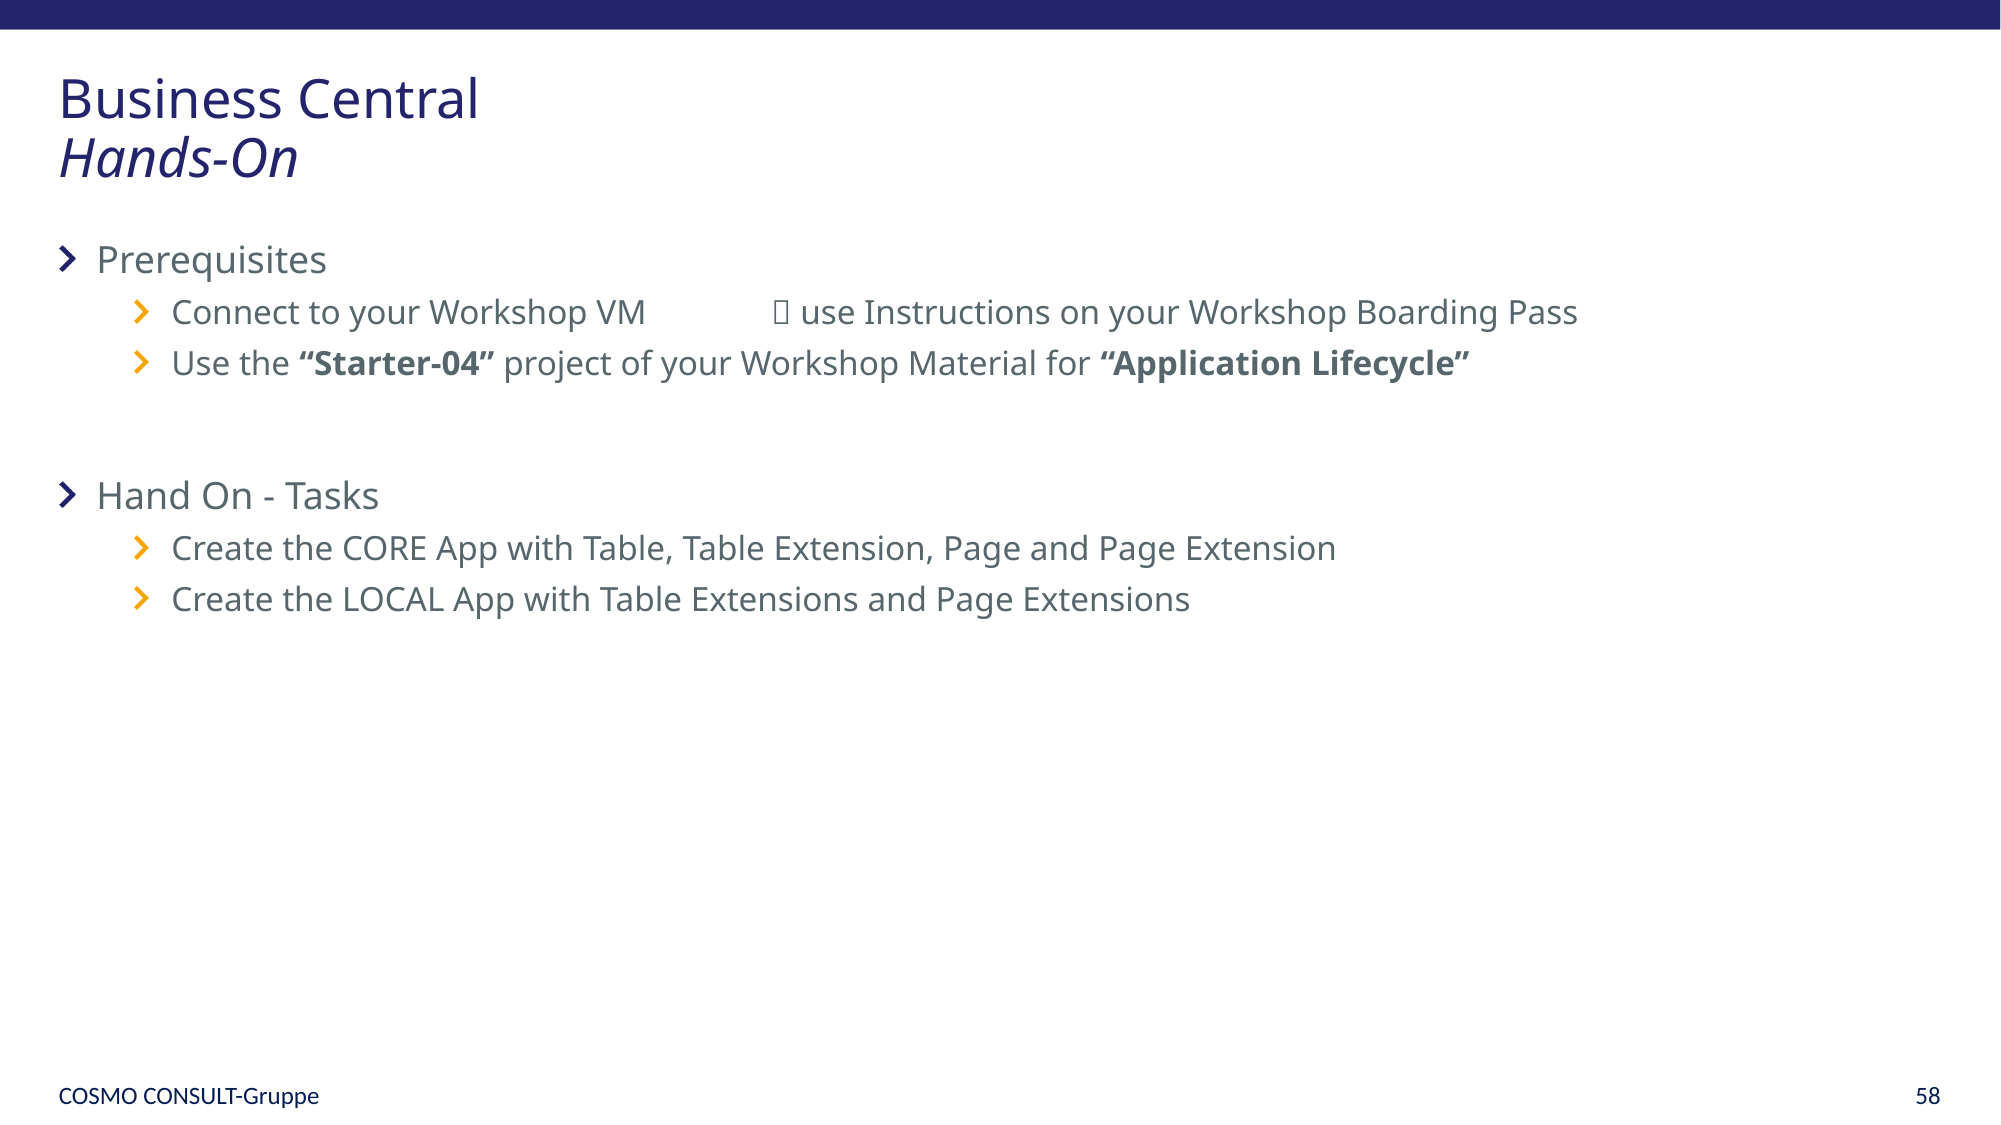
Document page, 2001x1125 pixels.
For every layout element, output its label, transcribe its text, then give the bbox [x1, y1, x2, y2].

picture [134, 586, 149, 610]
picture [134, 299, 149, 324]
picture [134, 350, 149, 374]
list Prerequisites Connect to your Workshop VM  use Instructions on your Workshop Boarding Pass Use the “Starter-04” project of your Workshop Material for “Application Lifecycle” Hand On - Tasks Create the CORE App with Table, Table Extension, Page and Page Extension Create the LOCAL App with Table Extensions and Page Extensions [58, 235, 1941, 1040]
picture [59, 245, 76, 272]
picture [59, 481, 76, 508]
picture [134, 535, 149, 560]
title Business Central Hands-On [59, 59, 1940, 189]
